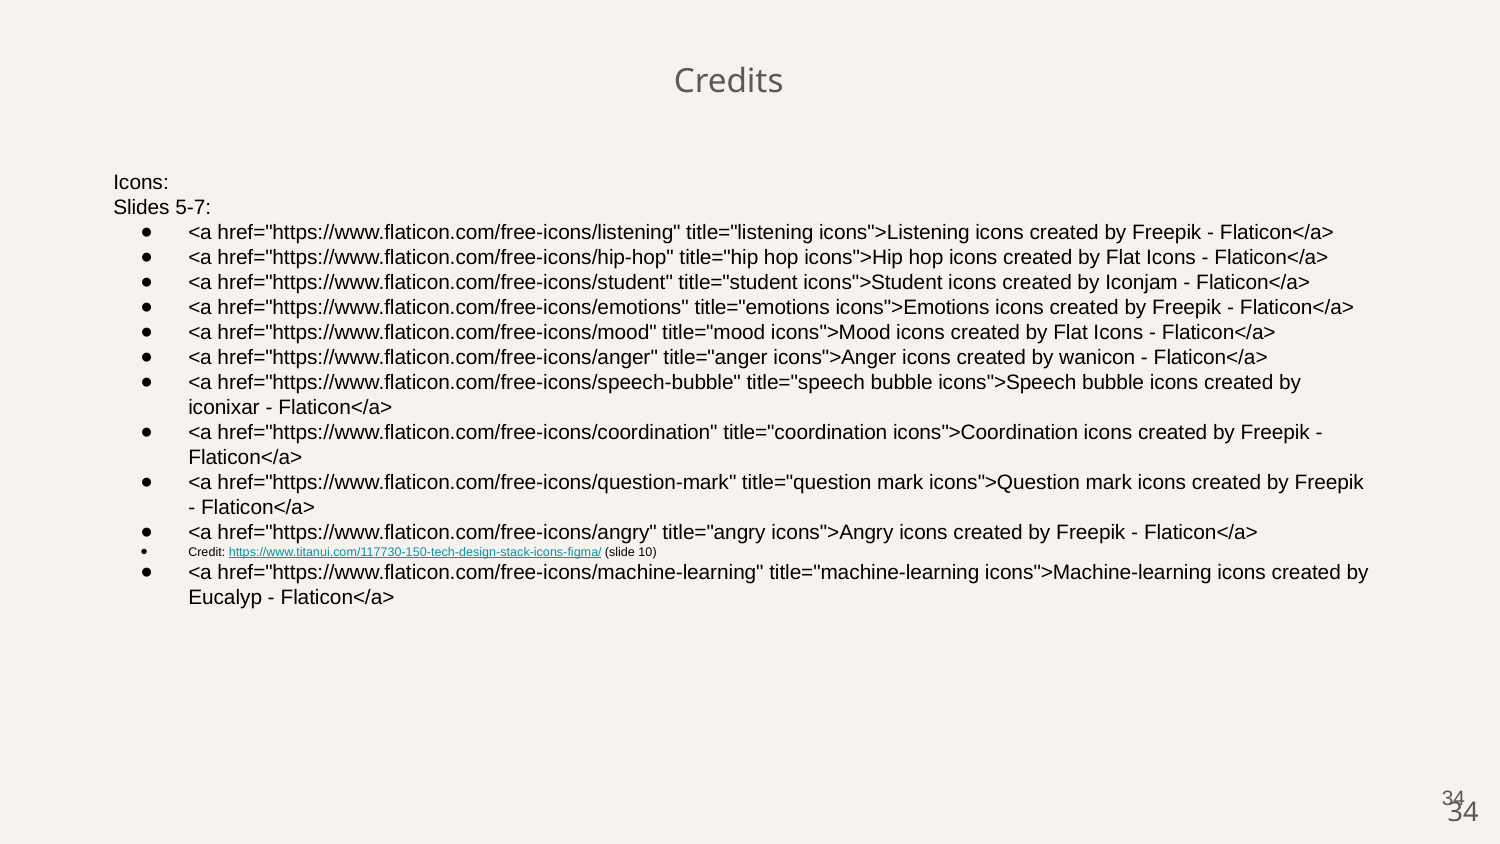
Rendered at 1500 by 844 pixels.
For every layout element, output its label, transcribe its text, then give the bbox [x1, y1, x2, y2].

text_box ‹#› [1403, 779, 1494, 844]
text_box Credits [402, 18, 1056, 140]
text_box Icons: Slides 5-7: <a href="https://www.flaticon.com/free-icons/listening" title="listening icons">Listening icons created by Freepik - Flaticon</a> <a href="https://www.flaticon.com/free-icons/hip-hop" title="hip hop icons">Hip hop icons created by Flat Icons - Flaticon</a> <a href="https://www.flaticon.com/free-icons/student" title="student icons">Student icons created by Iconjam - Flaticon</a> <a href="https://www.flaticon.com/free-icons/emotions" title="emotions icons">Emotions icons created by Freepik - Flaticon</a> <a href="https://www.flaticon.com/free-icons/mood" title="mood icons">Mood icons created by Flat Icons - Flaticon</a> <a href="https://www.flaticon.com/free-icons/anger" title="anger icons">Anger icons created by wanicon - Flaticon</a> <a href="https://www.flaticon.com/free-icons/speech-bubble" title="speech bubble icons">Speech bubble icons created by iconixar - Flaticon</a> <a href="https://www.flaticon.com/free-icons/coordination" title="coordination icons">Coordination icons created by Freepik - Flaticon</a> <a href="https://www.flaticon.com/free-icons/question-mark" title="question mark icons">Question mark icons created by Freepik - Flaticon</a> <a href="https://www.flaticon.com/free-icons/angry" title="angry icons">Angry icons created by Freepik - Flaticon</a> Credit: https://www.titanui.com/117730-150-tech-design-stack-icons-figma/ (slide 10) <a href="https://www.flaticon.com/free-icons/machine-learning" title="machine-learning icons">Machine-learning icons created by Eucalyp - Flaticon</a> [98, 153, 1389, 744]
slide_number ‹#› [1389, 764, 1480, 830]
